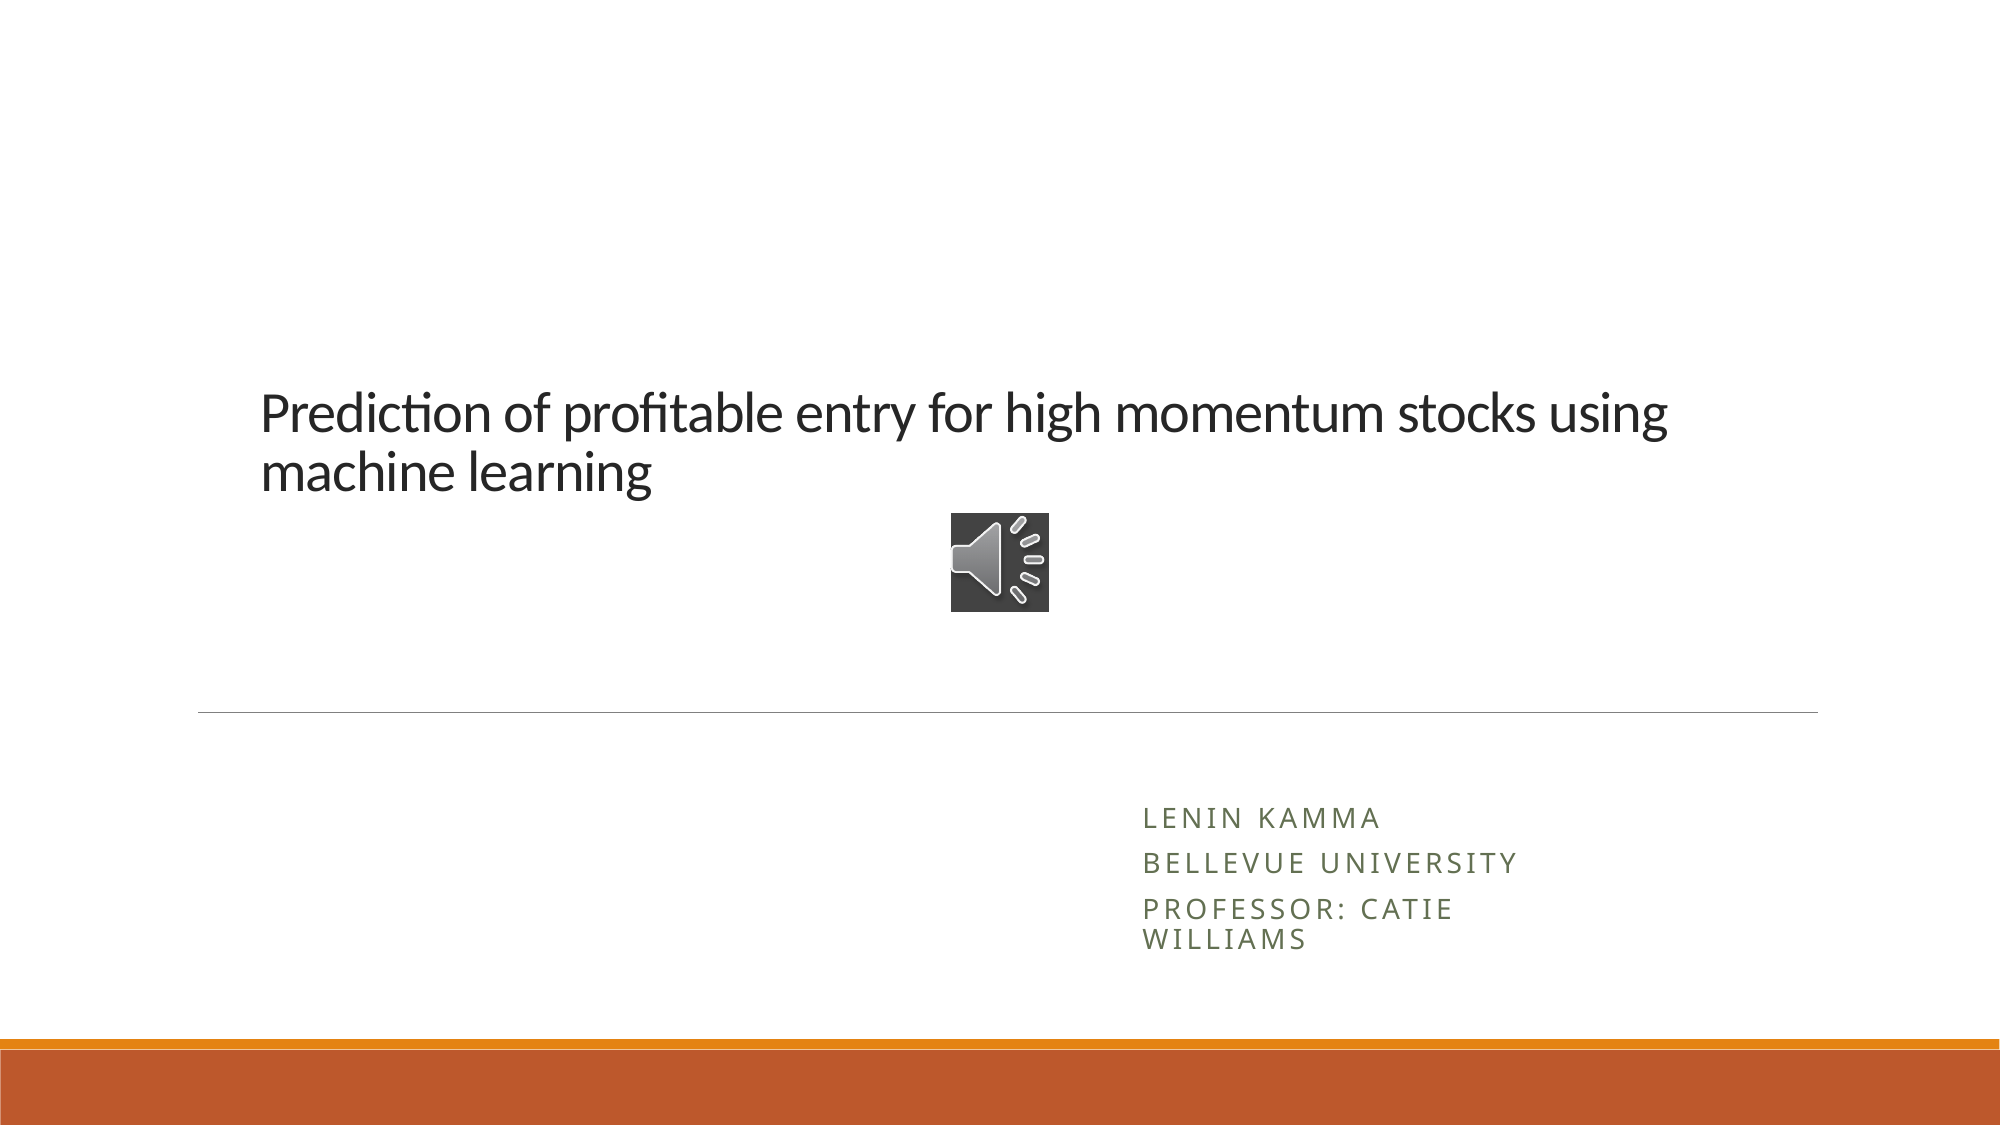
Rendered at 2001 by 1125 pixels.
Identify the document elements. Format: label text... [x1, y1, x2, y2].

subtitle Lenin Kamma Bellevue University Professor: Catie Williams [1127, 750, 1617, 964]
picture [949, 511, 1051, 613]
title Prediction of profitable entry for high momentum stocks using machine learning [245, 201, 1731, 511]
